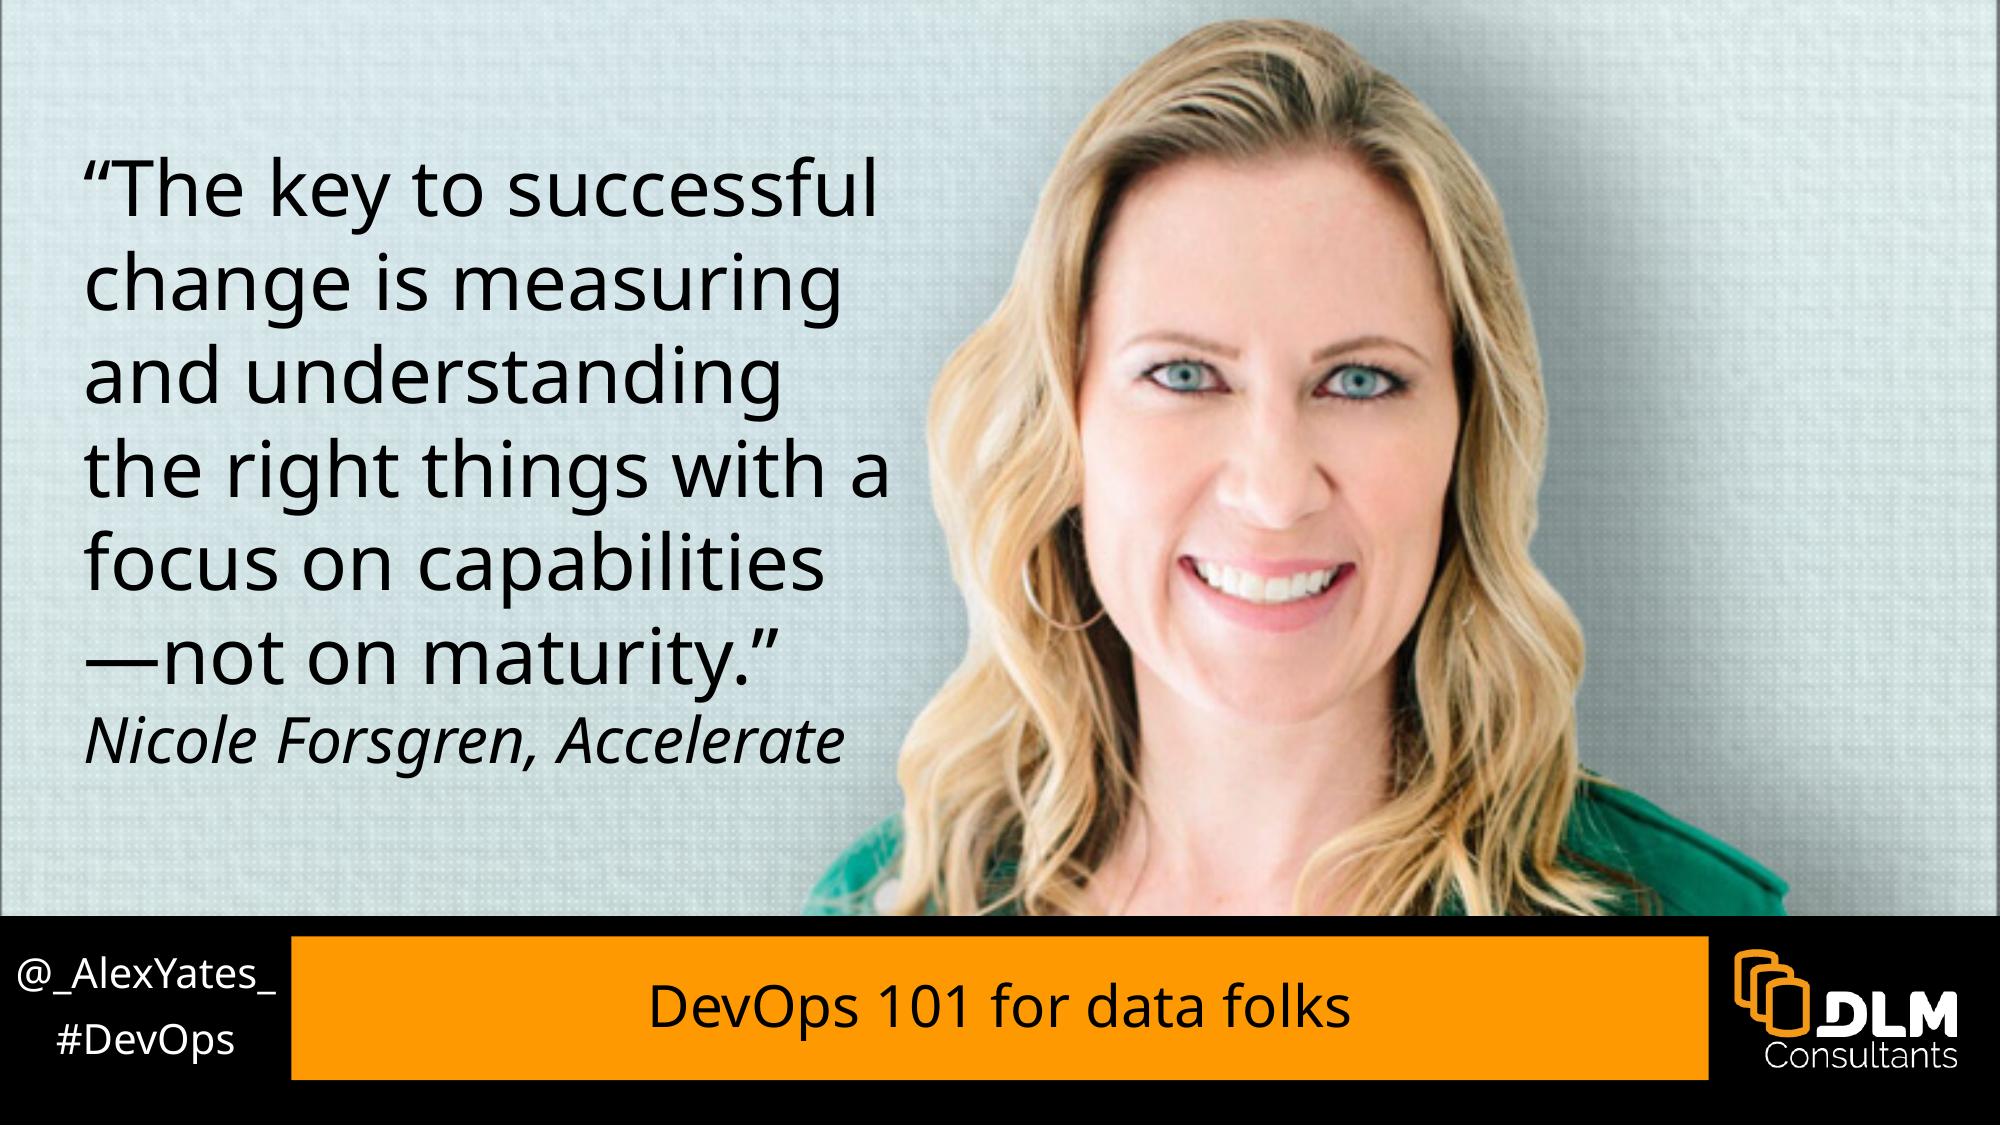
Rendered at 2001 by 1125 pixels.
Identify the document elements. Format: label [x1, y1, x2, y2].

picture [1733, 948, 1957, 1068]
picture [0, 0, 2000, 916]
